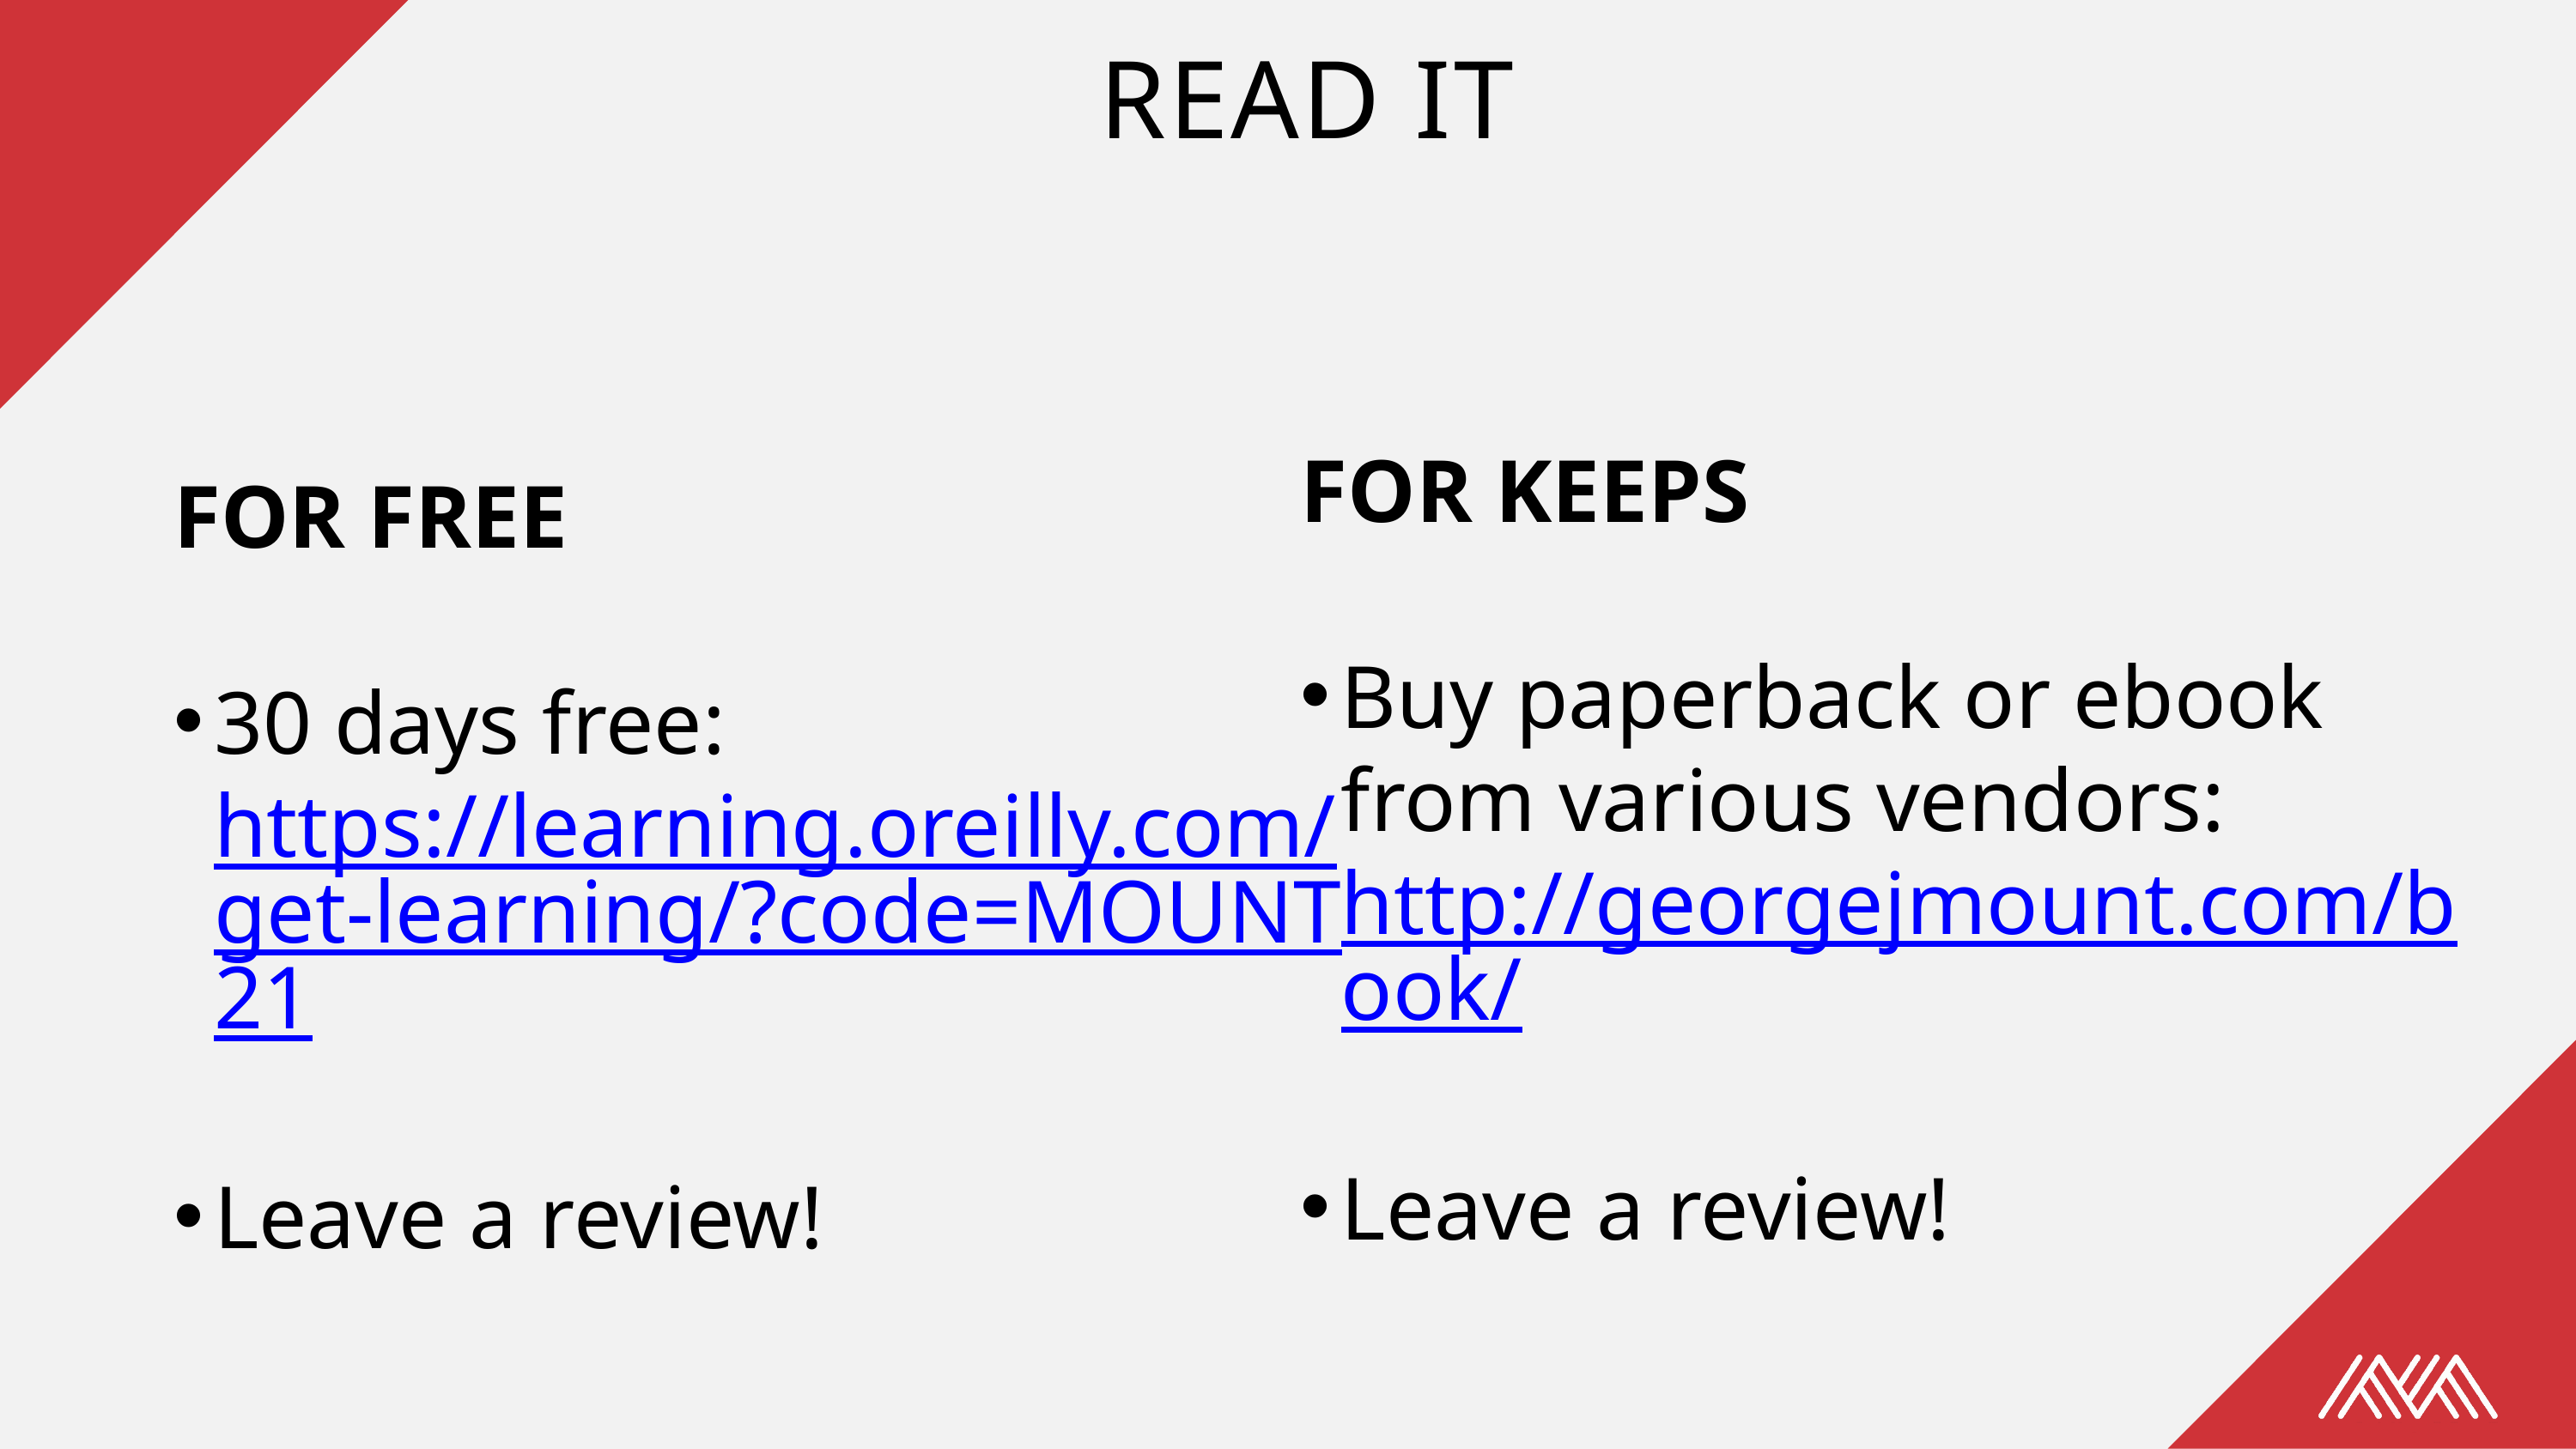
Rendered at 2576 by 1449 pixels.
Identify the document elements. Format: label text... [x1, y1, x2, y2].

picture [2267, 1303, 2551, 1449]
text_box FOR KEEPS Buy paperback or ebook from various vendors: http://georgejmount.com/book/ Leave a review! [1288, 430, 2490, 1178]
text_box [0, 0, 409, 409]
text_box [2167, 1040, 2576, 1449]
text_box READ IT [532, 91, 2043, 161]
text_box FOR FREE 30 days free: https://learning.oreilly.com/get-learning/?code=MOUNT21 Leave a review! [161, 456, 1288, 1100]
